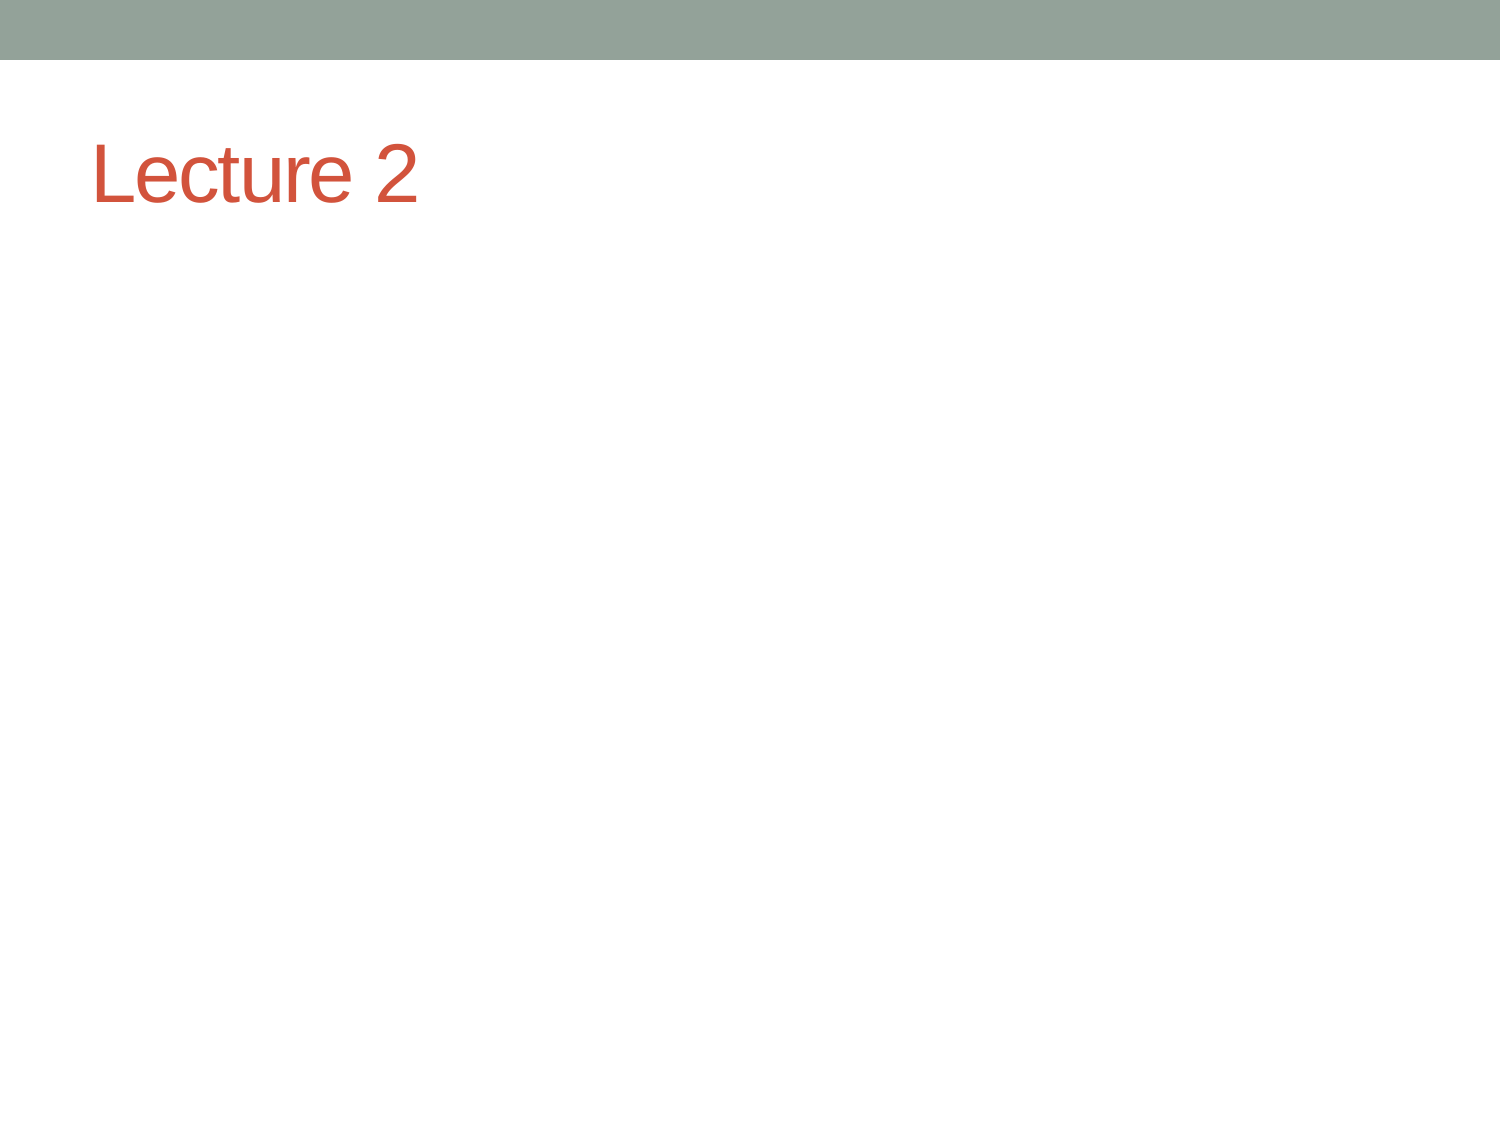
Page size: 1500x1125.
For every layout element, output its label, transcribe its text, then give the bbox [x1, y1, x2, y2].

title Lecture 2 [75, 87, 1425, 250]
